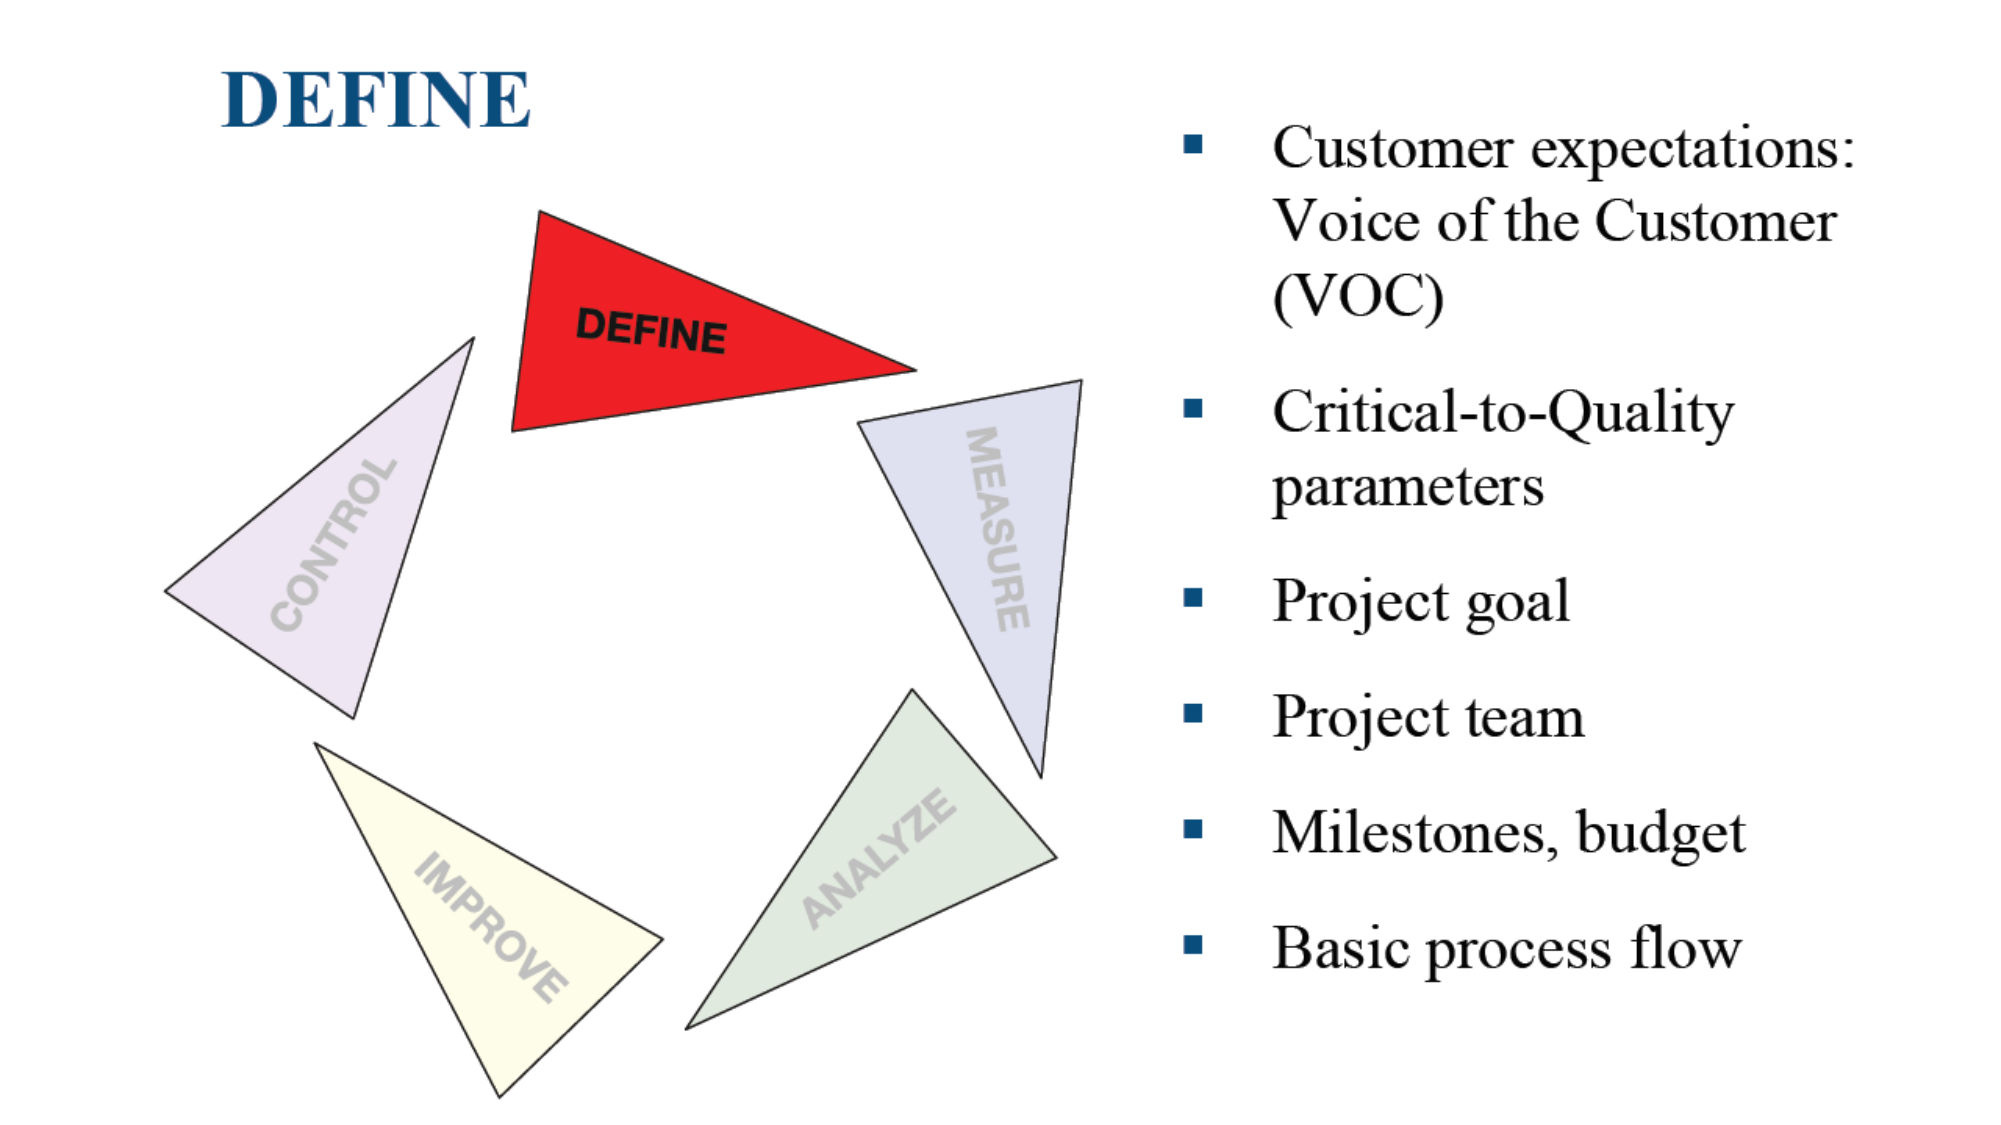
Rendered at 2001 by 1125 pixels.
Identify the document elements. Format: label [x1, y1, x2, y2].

picture [116, 5, 1884, 1120]
